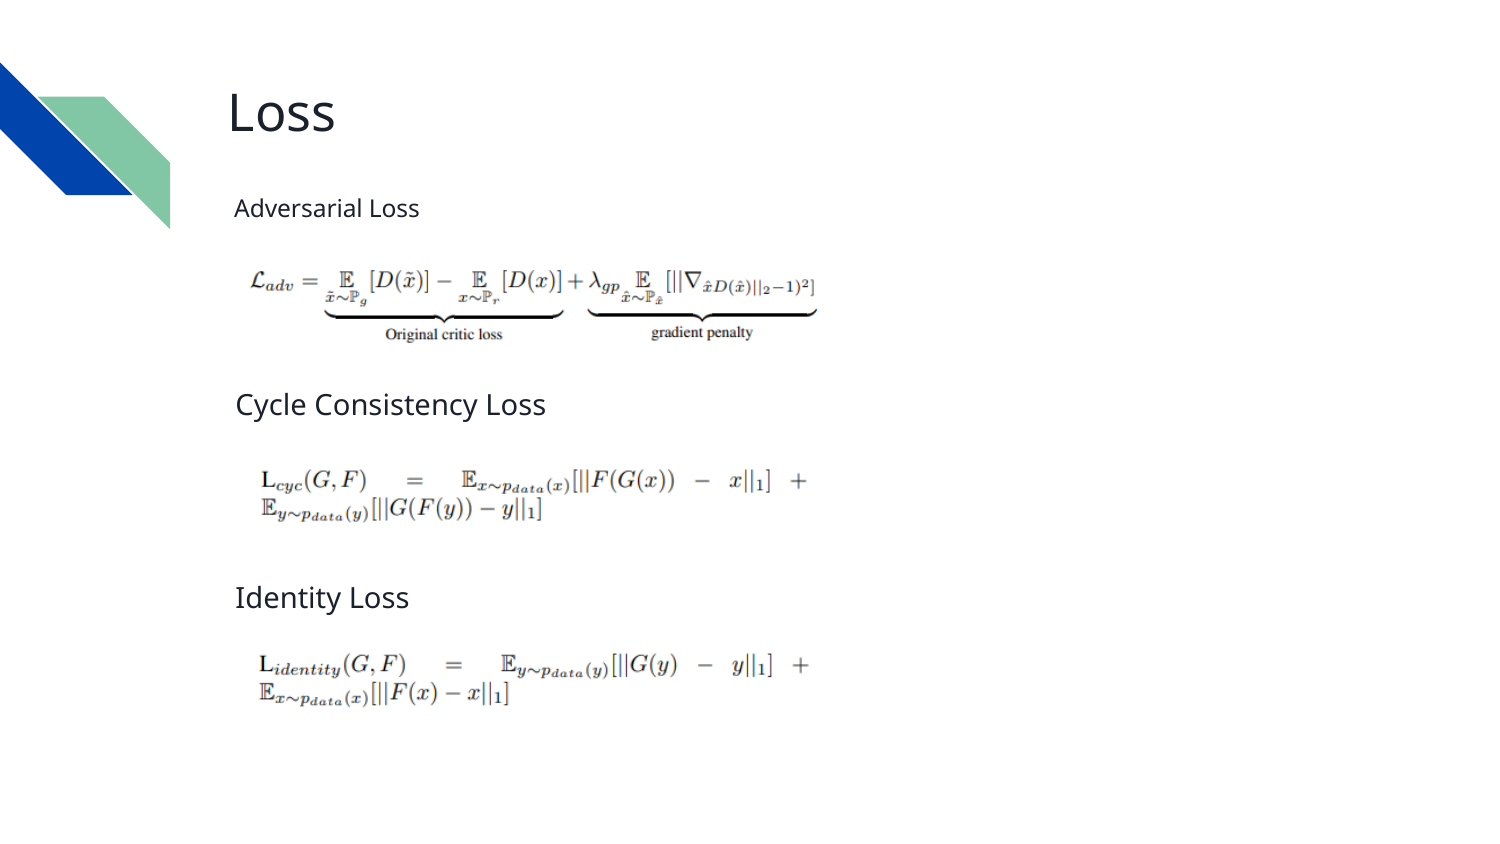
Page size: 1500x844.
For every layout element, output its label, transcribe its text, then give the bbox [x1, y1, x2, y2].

picture [242, 636, 826, 723]
list Adversarial Loss [212, 173, 457, 238]
list Cycle Consistency Loss [212, 366, 606, 431]
picture [242, 243, 826, 354]
title Loss [212, 64, 1368, 174]
picture [242, 452, 826, 538]
list Identity Loss [212, 559, 606, 624]
